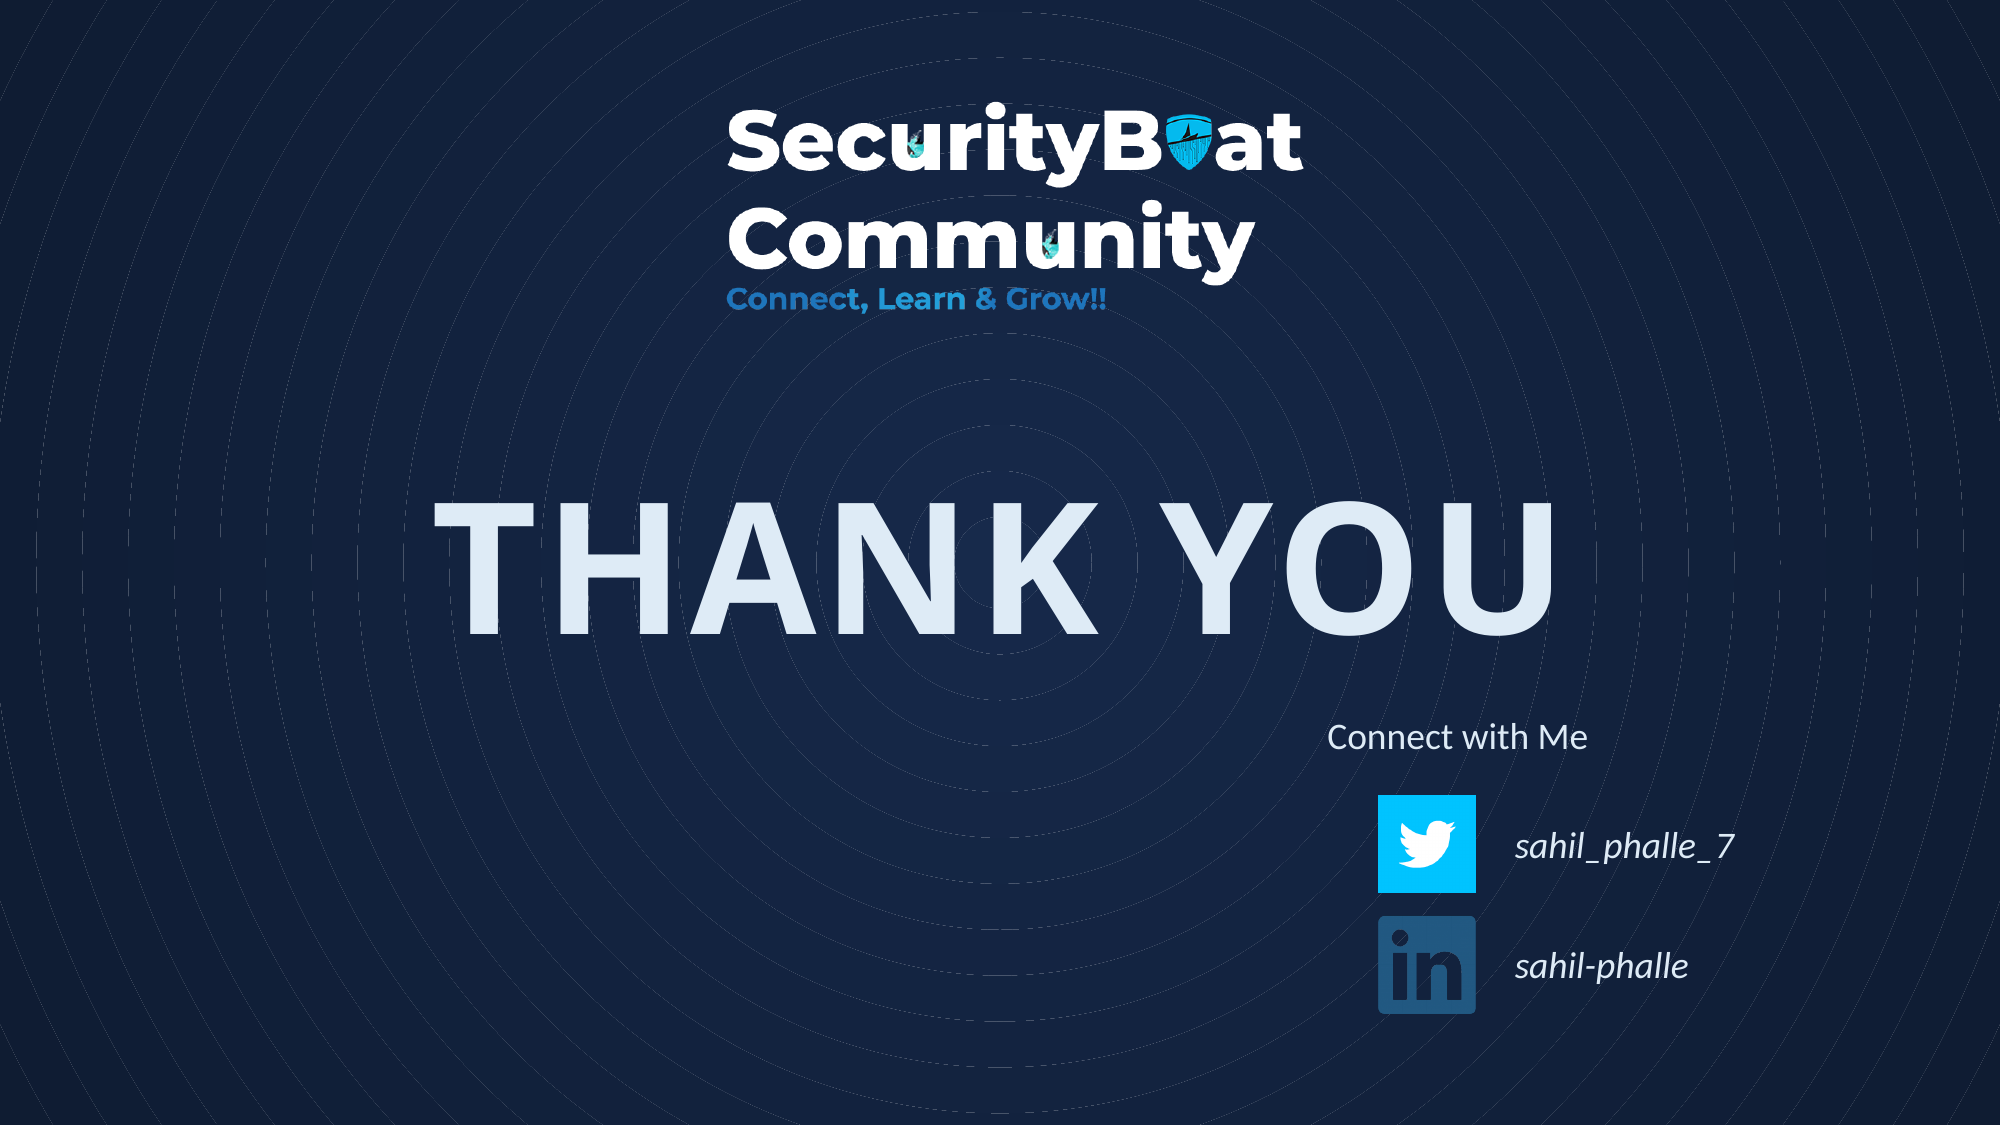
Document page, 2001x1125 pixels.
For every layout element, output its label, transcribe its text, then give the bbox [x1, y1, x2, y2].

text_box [1312, 704, 2000, 1014]
picture [642, 70, 1358, 339]
text_box THANK YOU [329, 443, 1671, 679]
